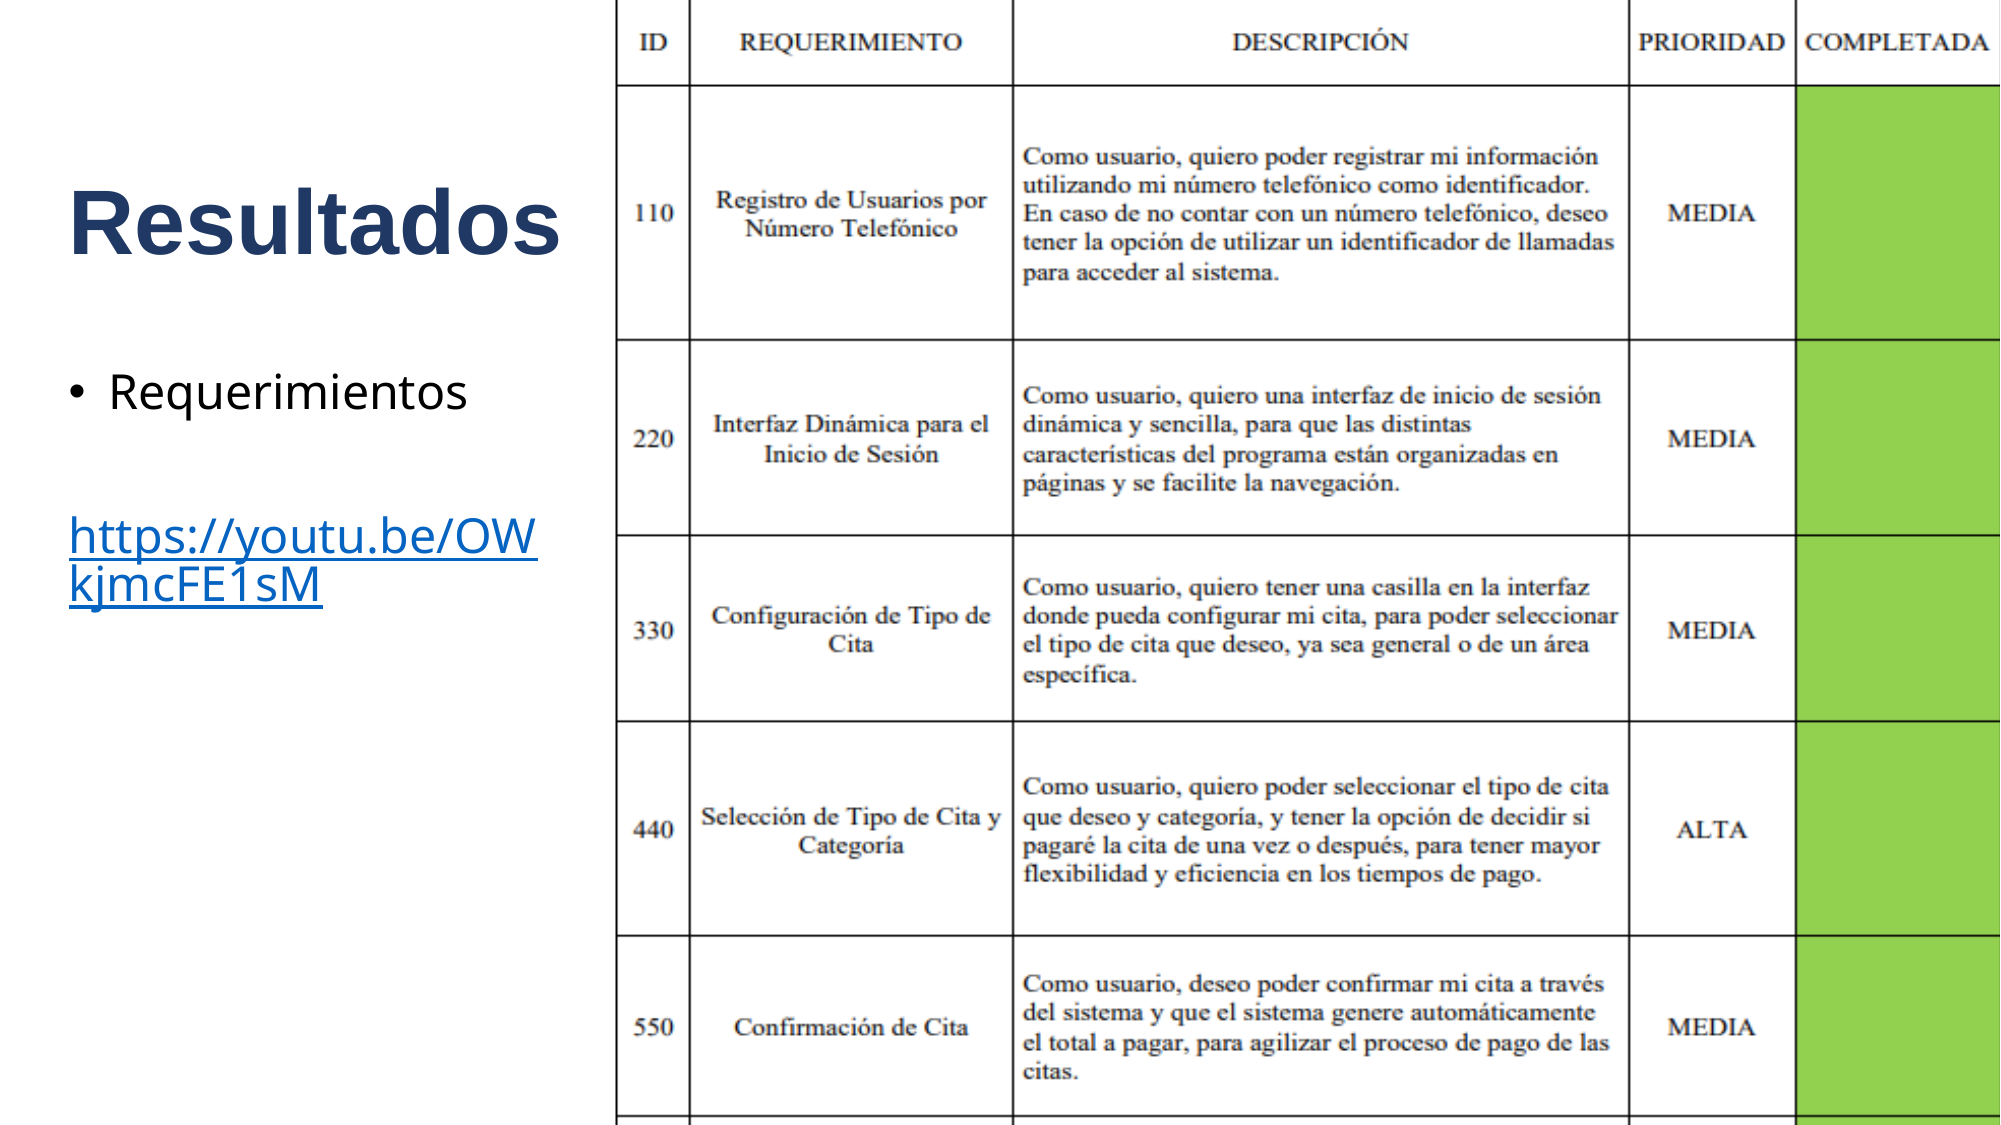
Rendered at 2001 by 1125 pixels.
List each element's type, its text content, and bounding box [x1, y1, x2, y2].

list Requerimientos https://youtu.be/OWkjmcFE1sM [53, 360, 566, 578]
title Resultados [53, 116, 606, 334]
picture [614, 0, 2000, 1125]
